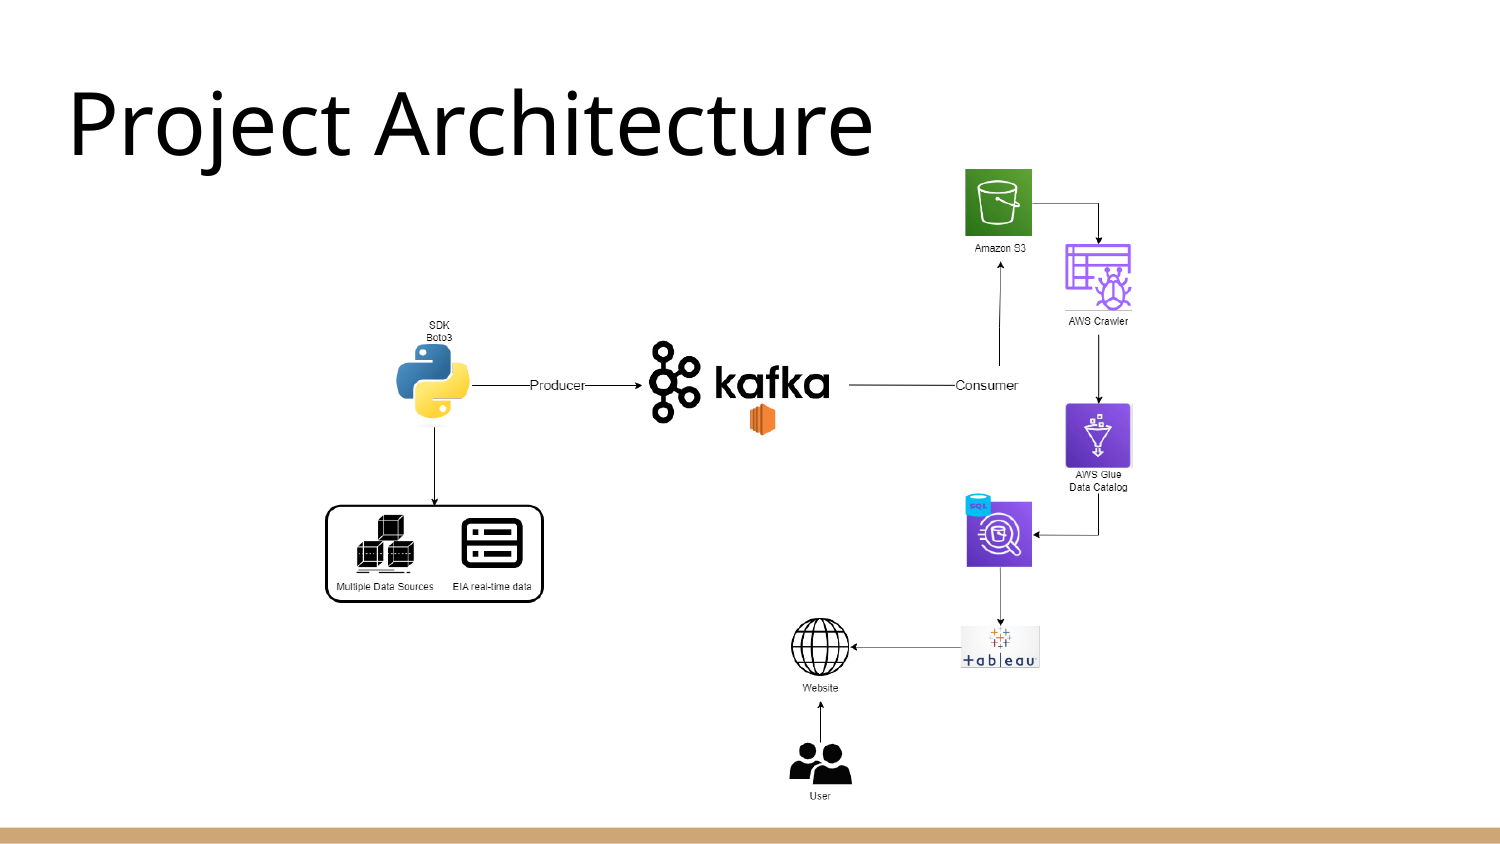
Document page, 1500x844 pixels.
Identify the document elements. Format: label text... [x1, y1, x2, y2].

picture [325, 169, 1137, 810]
title Project Architecture [51, 51, 1449, 189]
